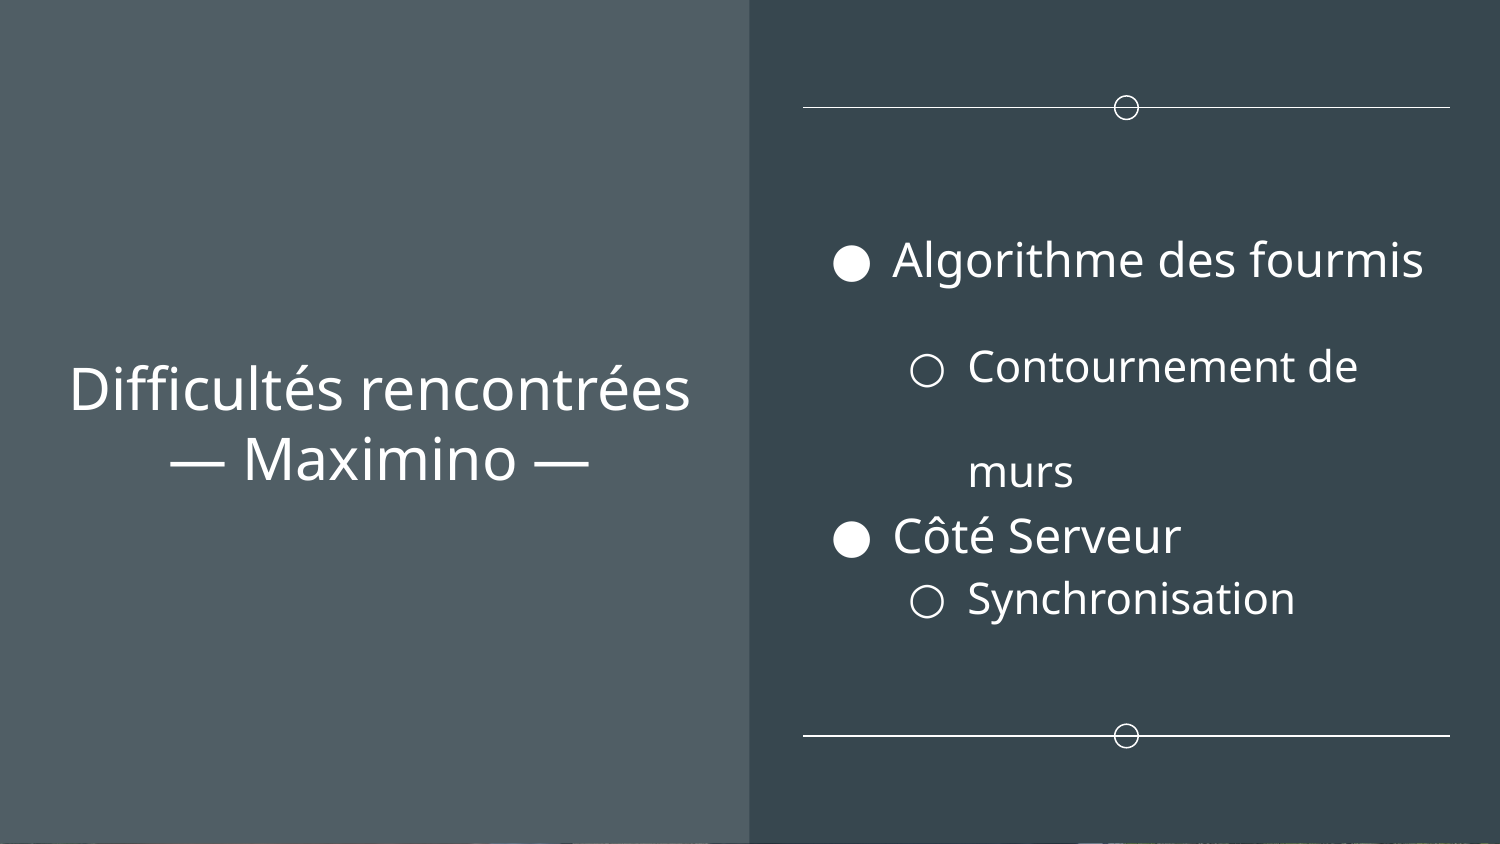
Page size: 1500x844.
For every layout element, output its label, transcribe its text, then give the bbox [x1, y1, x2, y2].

list Algorithme des fourmis Contournement de murs Côté Serveur Synchronisation [802, 175, 1450, 669]
title Difficultés rencontrées — Maximino — [45, 315, 716, 529]
